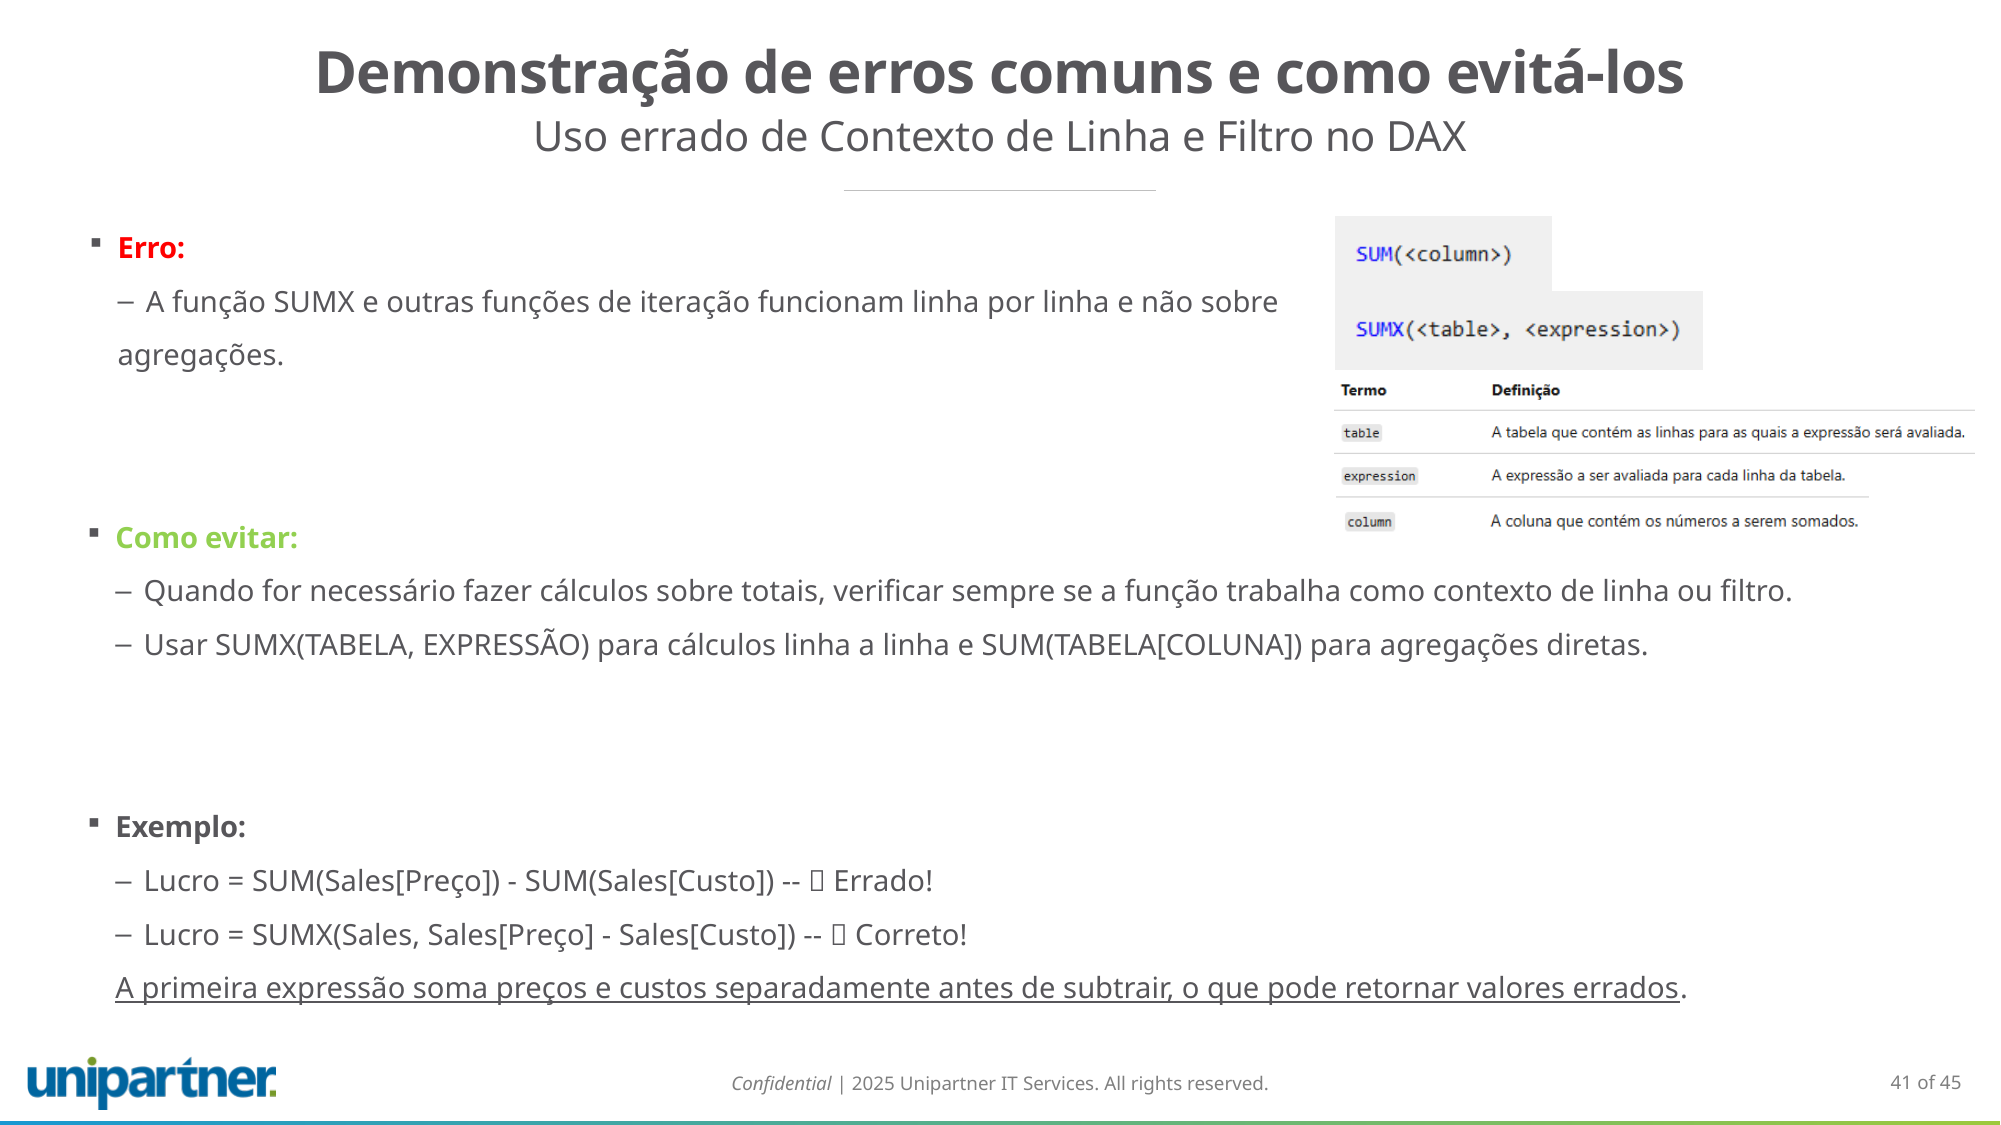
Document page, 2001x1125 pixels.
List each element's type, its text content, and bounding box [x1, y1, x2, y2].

list Erro: A função SUMX e outras funções de iteração funcionam linha por linha e não sobre agregações. [1556, 221, 1925, 369]
list Como evitar: Quando for necessário fazer cálculos sobre totais, verificar sempre se a função trabalha como contexto de linha ou filtro. Usar SUMX(TABELA, EXPRESSÃO) para cálculos linha a linha e SUM(TABELA[COLUNA]) para agregações diretas. [72, 511, 1923, 759]
list Exemplo: Lucro = SUM(Sales[Preço]) - SUM(Sales[Custo]) -- ❌ Errado! Lucro = SUMX(Sales, Sales[Preço] - Sales[Custo]) -- ✅ Correto! A primeira expressão soma preços e custos separadamente antes de subtrair, o que pode retornar valores errados. [72, 801, 1923, 1048]
title Demonstração de erros comuns e como evitá-los [150, 40, 1850, 102]
picture [27, 1056, 276, 1110]
picture [1334, 215, 1976, 540]
list Erro: A função SUMX e outras funções de iteração funcionam linha por linha e não sobre agregações. [74, 221, 1330, 469]
text_box Uso errado de Contexto de Linha e Filtro no DAX [150, 102, 1850, 174]
